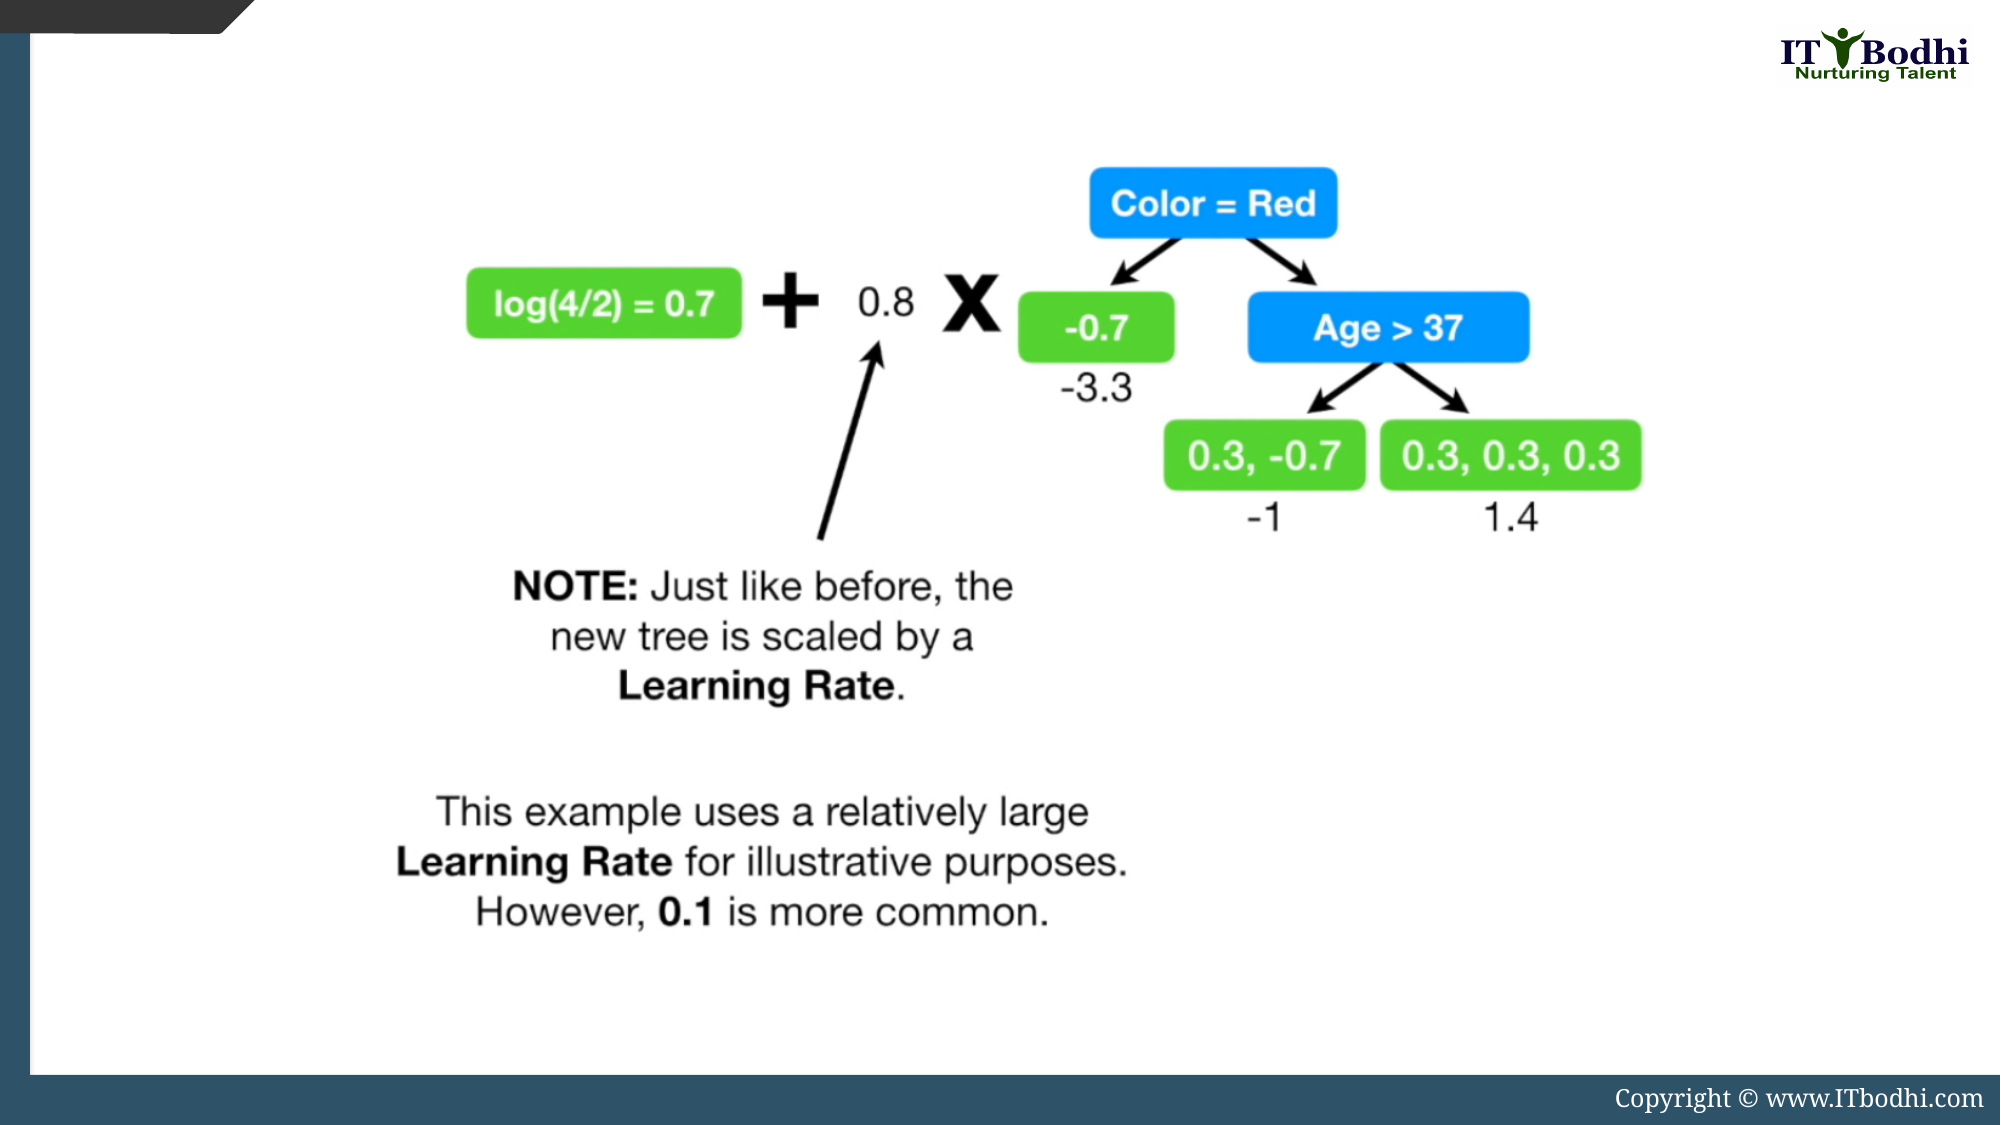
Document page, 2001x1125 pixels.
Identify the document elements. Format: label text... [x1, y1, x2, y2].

picture [366, 149, 1659, 959]
picture [1774, 24, 1976, 88]
text_box Copyright © www.ITbodhi.com [24, 1074, 2000, 1125]
